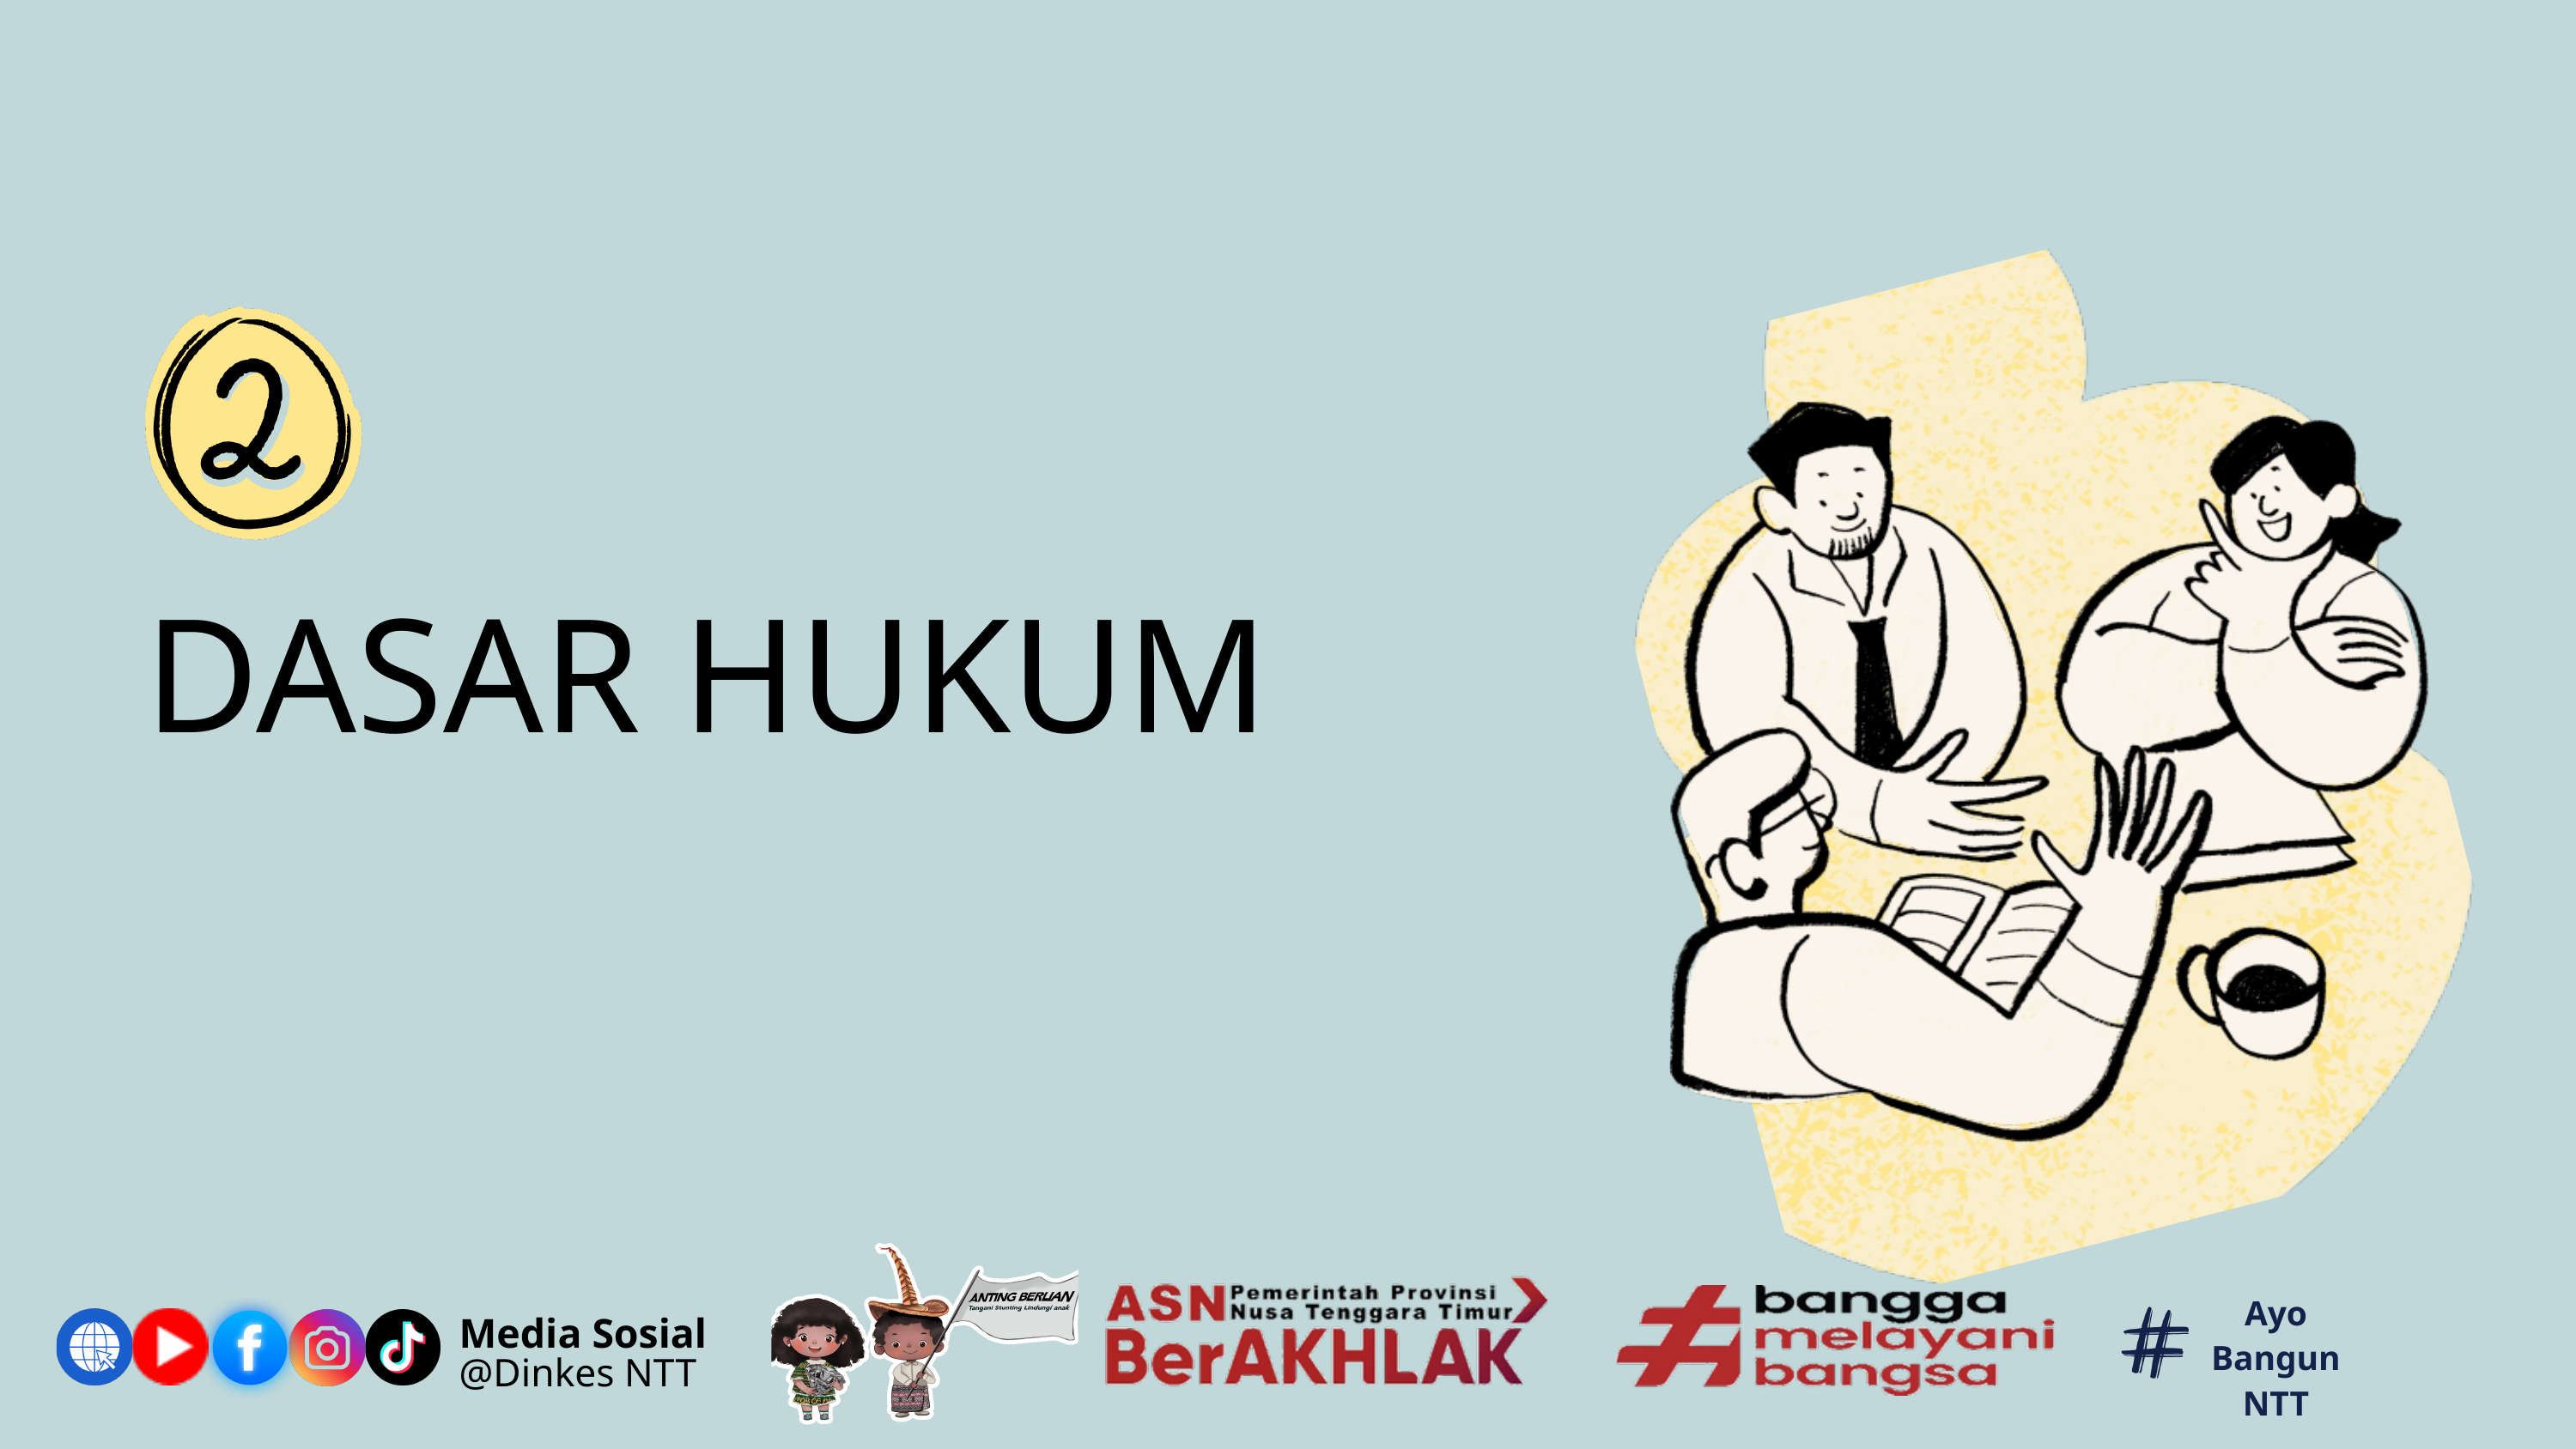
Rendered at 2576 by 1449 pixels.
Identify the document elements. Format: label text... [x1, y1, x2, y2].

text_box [56, 1297, 767, 1399]
text_box Ayo Bangun NTT [2180, 1287, 2372, 1422]
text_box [771, 1233, 1078, 1430]
text_box DASAR HUKUM [144, 574, 1564, 764]
text_box [1762, 721, 2537, 1285]
text_box [144, 306, 362, 541]
text_box [1616, 1285, 2055, 1397]
text_box [2121, 1307, 2180, 1379]
text_box [1564, 185, 2349, 784]
text_box [1669, 399, 2432, 1145]
text_box [1104, 1229, 1548, 1399]
